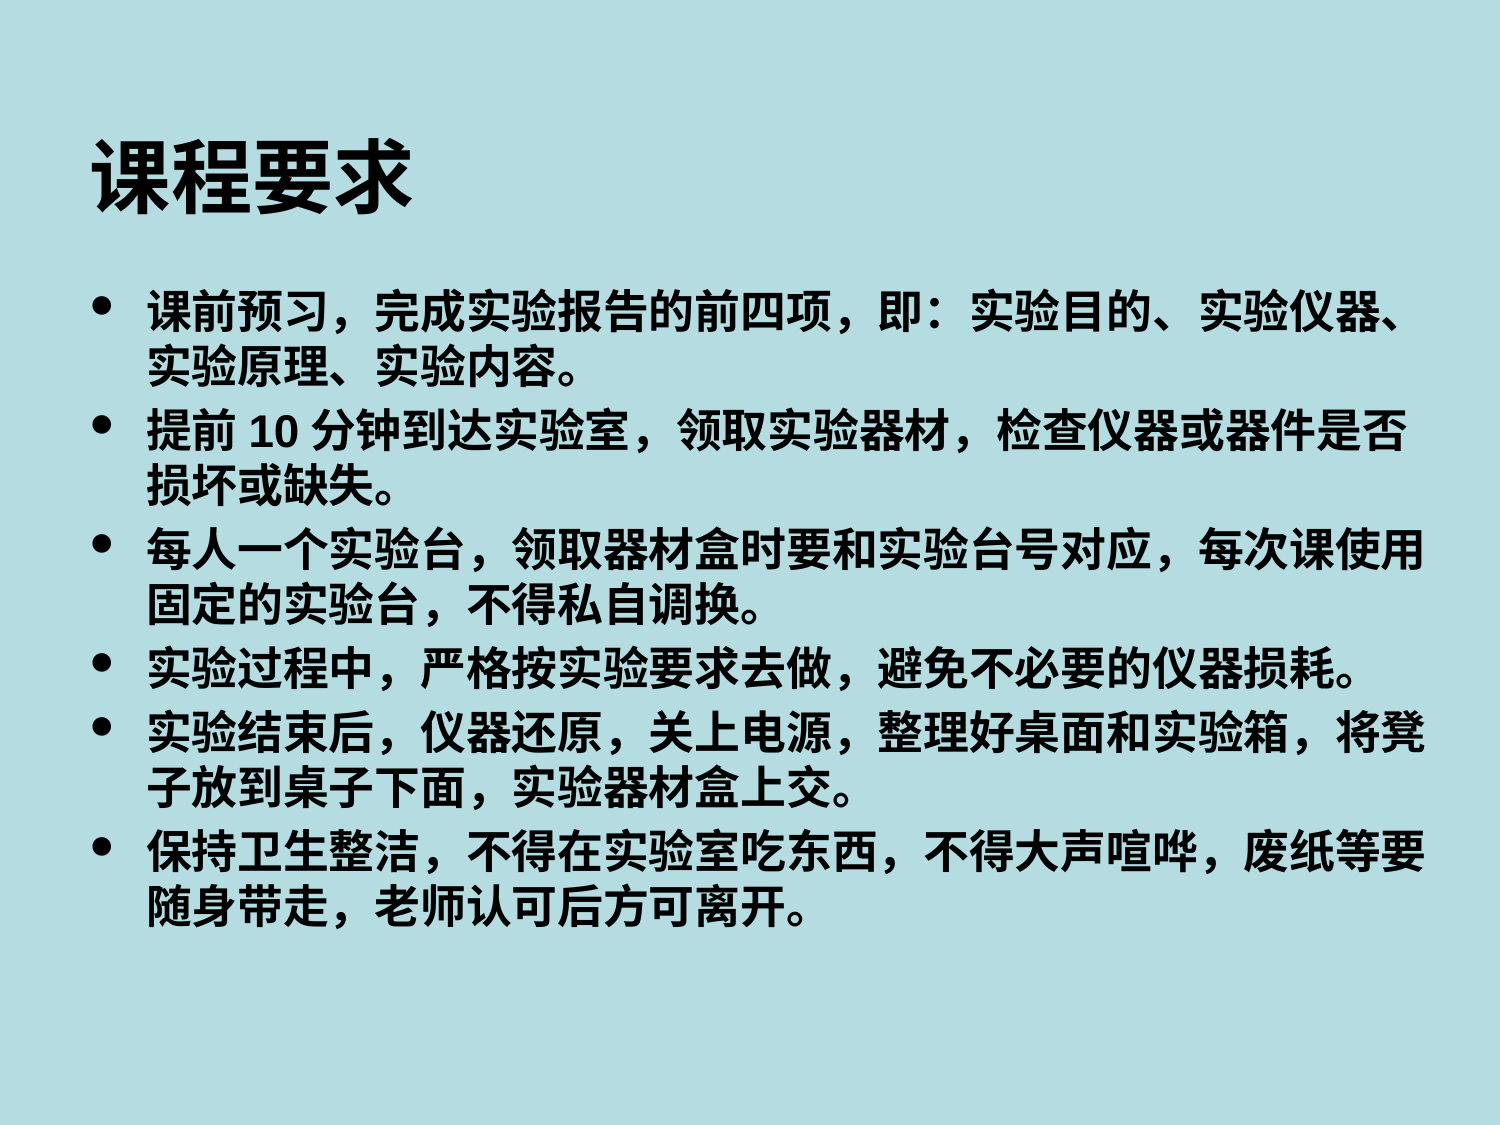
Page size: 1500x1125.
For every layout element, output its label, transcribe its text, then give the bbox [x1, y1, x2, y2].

text_box 课前预习，完成实验报告的前四项，即：实验目的、实验仪器、实验原理、实验内容。 提前10分钟到达实验室，领取实验器材，检查仪器或器件是否损坏或缺失。 每人一个实验台，领取器材盒时要和实验台号对应，每次课使用固定的实验台，不得私自调换。 实验过程中，严格按实验要求去做，避免不必要的仪器损耗。 实验结束后，仪器还原，关上电源，整理好桌面和实验箱，将凳子放到桌子下面，实验器材盒上交。 保持卫生整洁，不得在实验室吃东西，不得大声喧哗，废纸等要随身带走，老师认可后方可离开。 [75, 274, 1450, 1088]
text_box 课程要求 [74, 62, 1425, 288]
